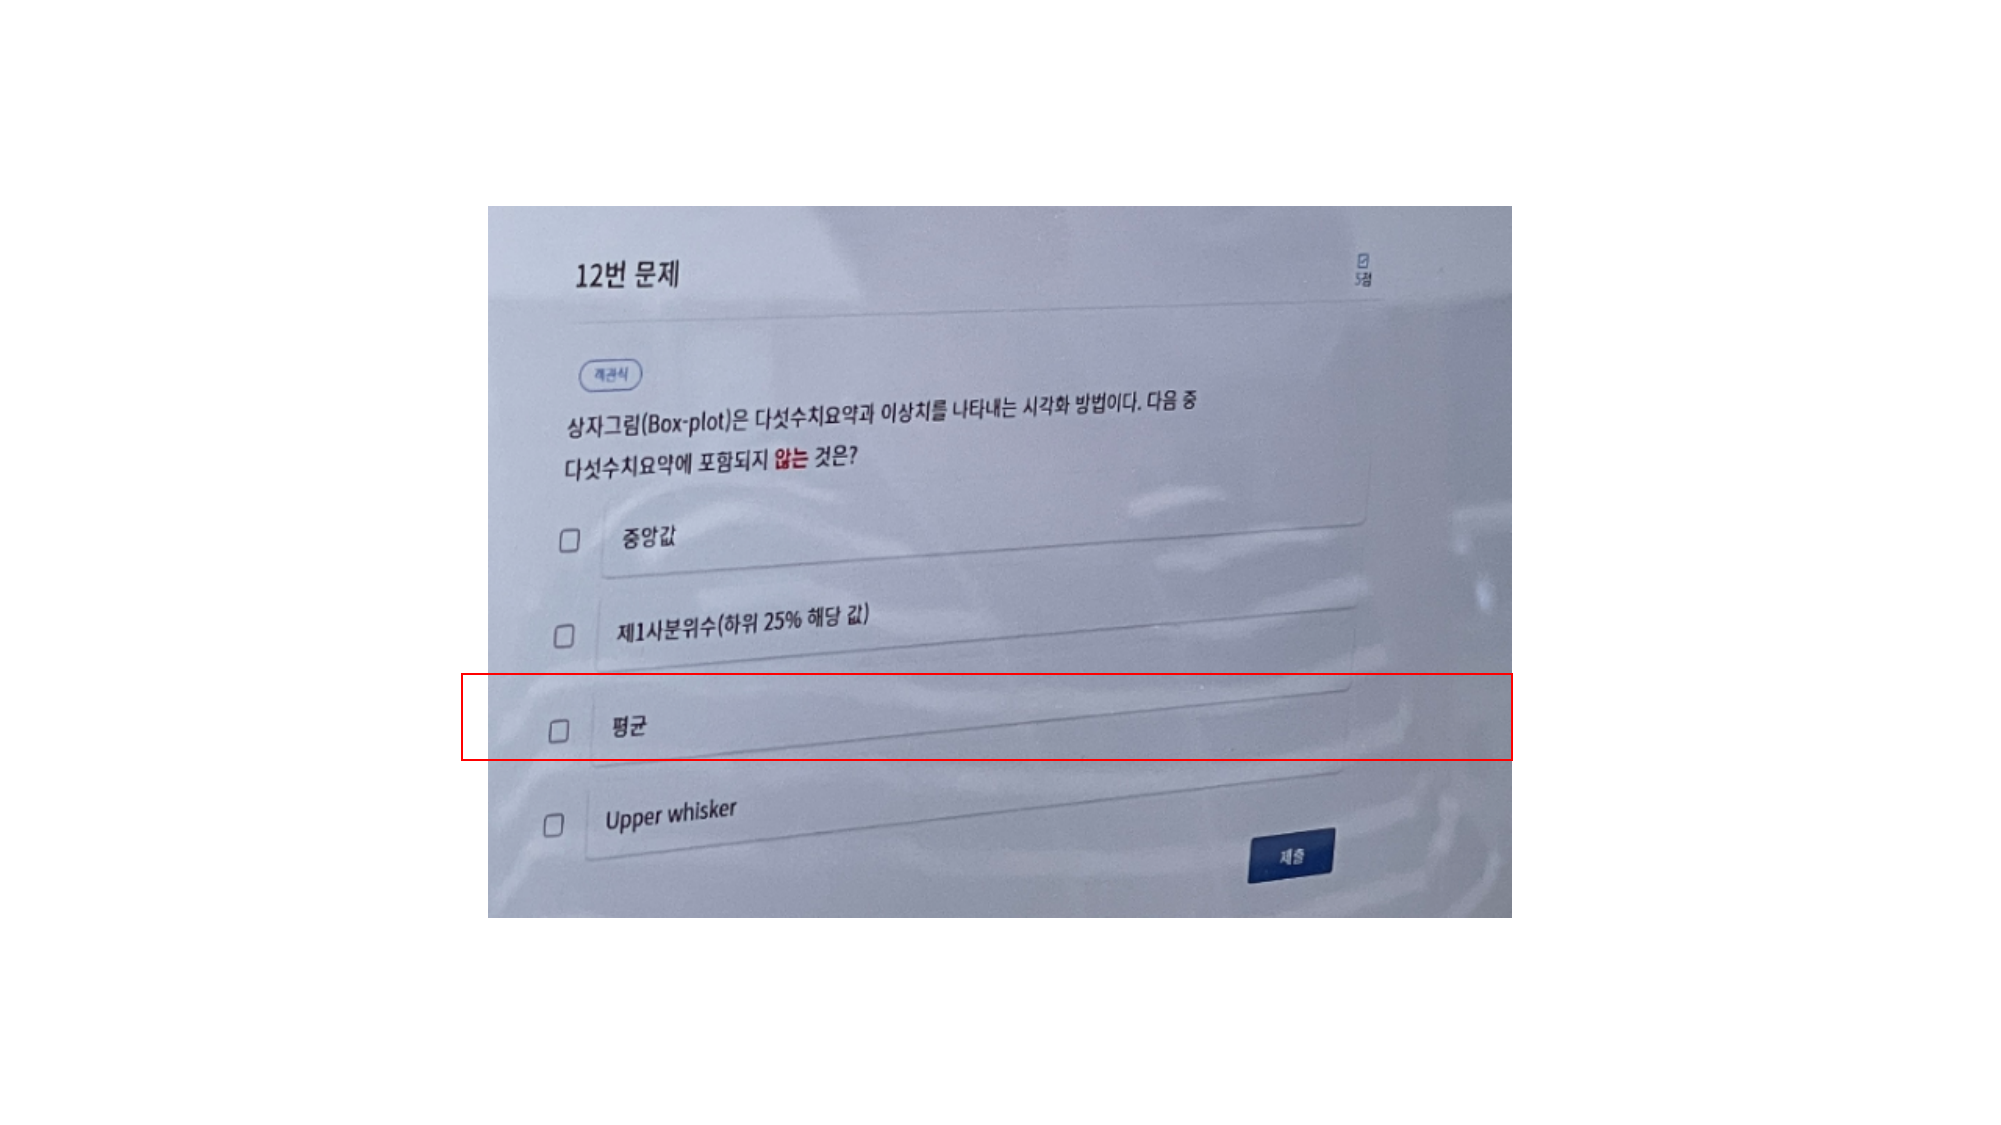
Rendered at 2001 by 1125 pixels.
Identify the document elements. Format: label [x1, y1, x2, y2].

text_box [461, 673, 488, 761]
picture [488, 206, 1512, 918]
